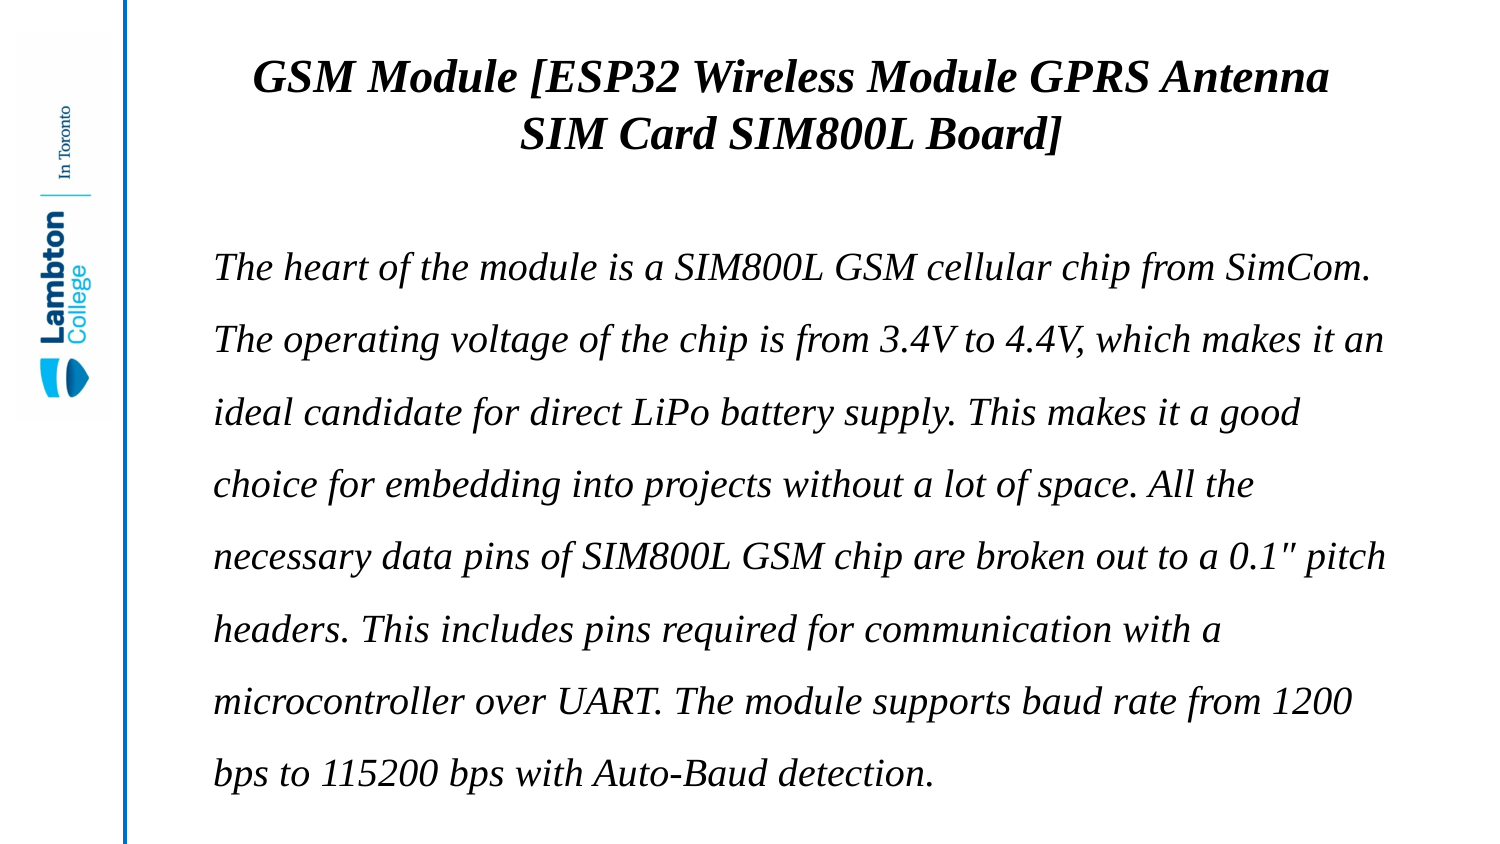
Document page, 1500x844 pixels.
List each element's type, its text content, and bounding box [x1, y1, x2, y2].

subtitle The heart of the module is a SIM800L GSM cellular chip from SimCom. The operating voltage of the chip is from 3.4V to 4.4V, which makes it an ideal candidate for direct LiPo battery supply. This makes it a good choice for embedding into projects without a lot of space. All the necessary data pins of SIM800L GSM chip are broken out to a 0.1″ pitch headers. This includes pins required for communication with a microcontroller over UART. The module supports baud rate from 1200 bps to 115200 bps with Auto-Baud detection. [201, 210, 1401, 812]
picture [18, 33, 113, 422]
title GSM Module [ESP32 Wireless Module GPRS Antenna SIM Card SIM800L Board] [192, 38, 1392, 165]
